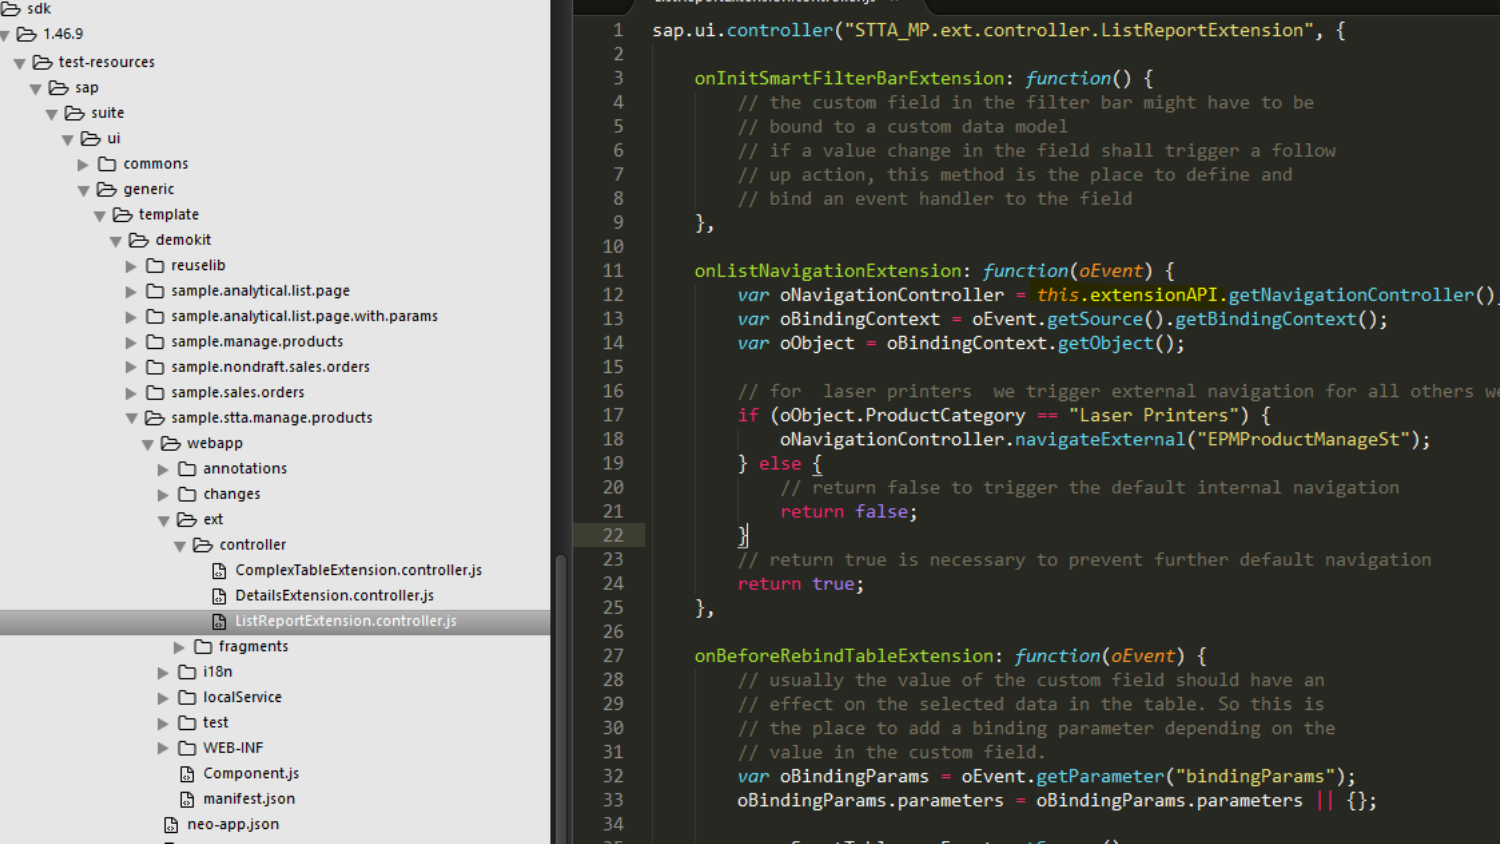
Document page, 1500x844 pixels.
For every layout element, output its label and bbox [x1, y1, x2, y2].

list [0, 0, 1500, 844]
